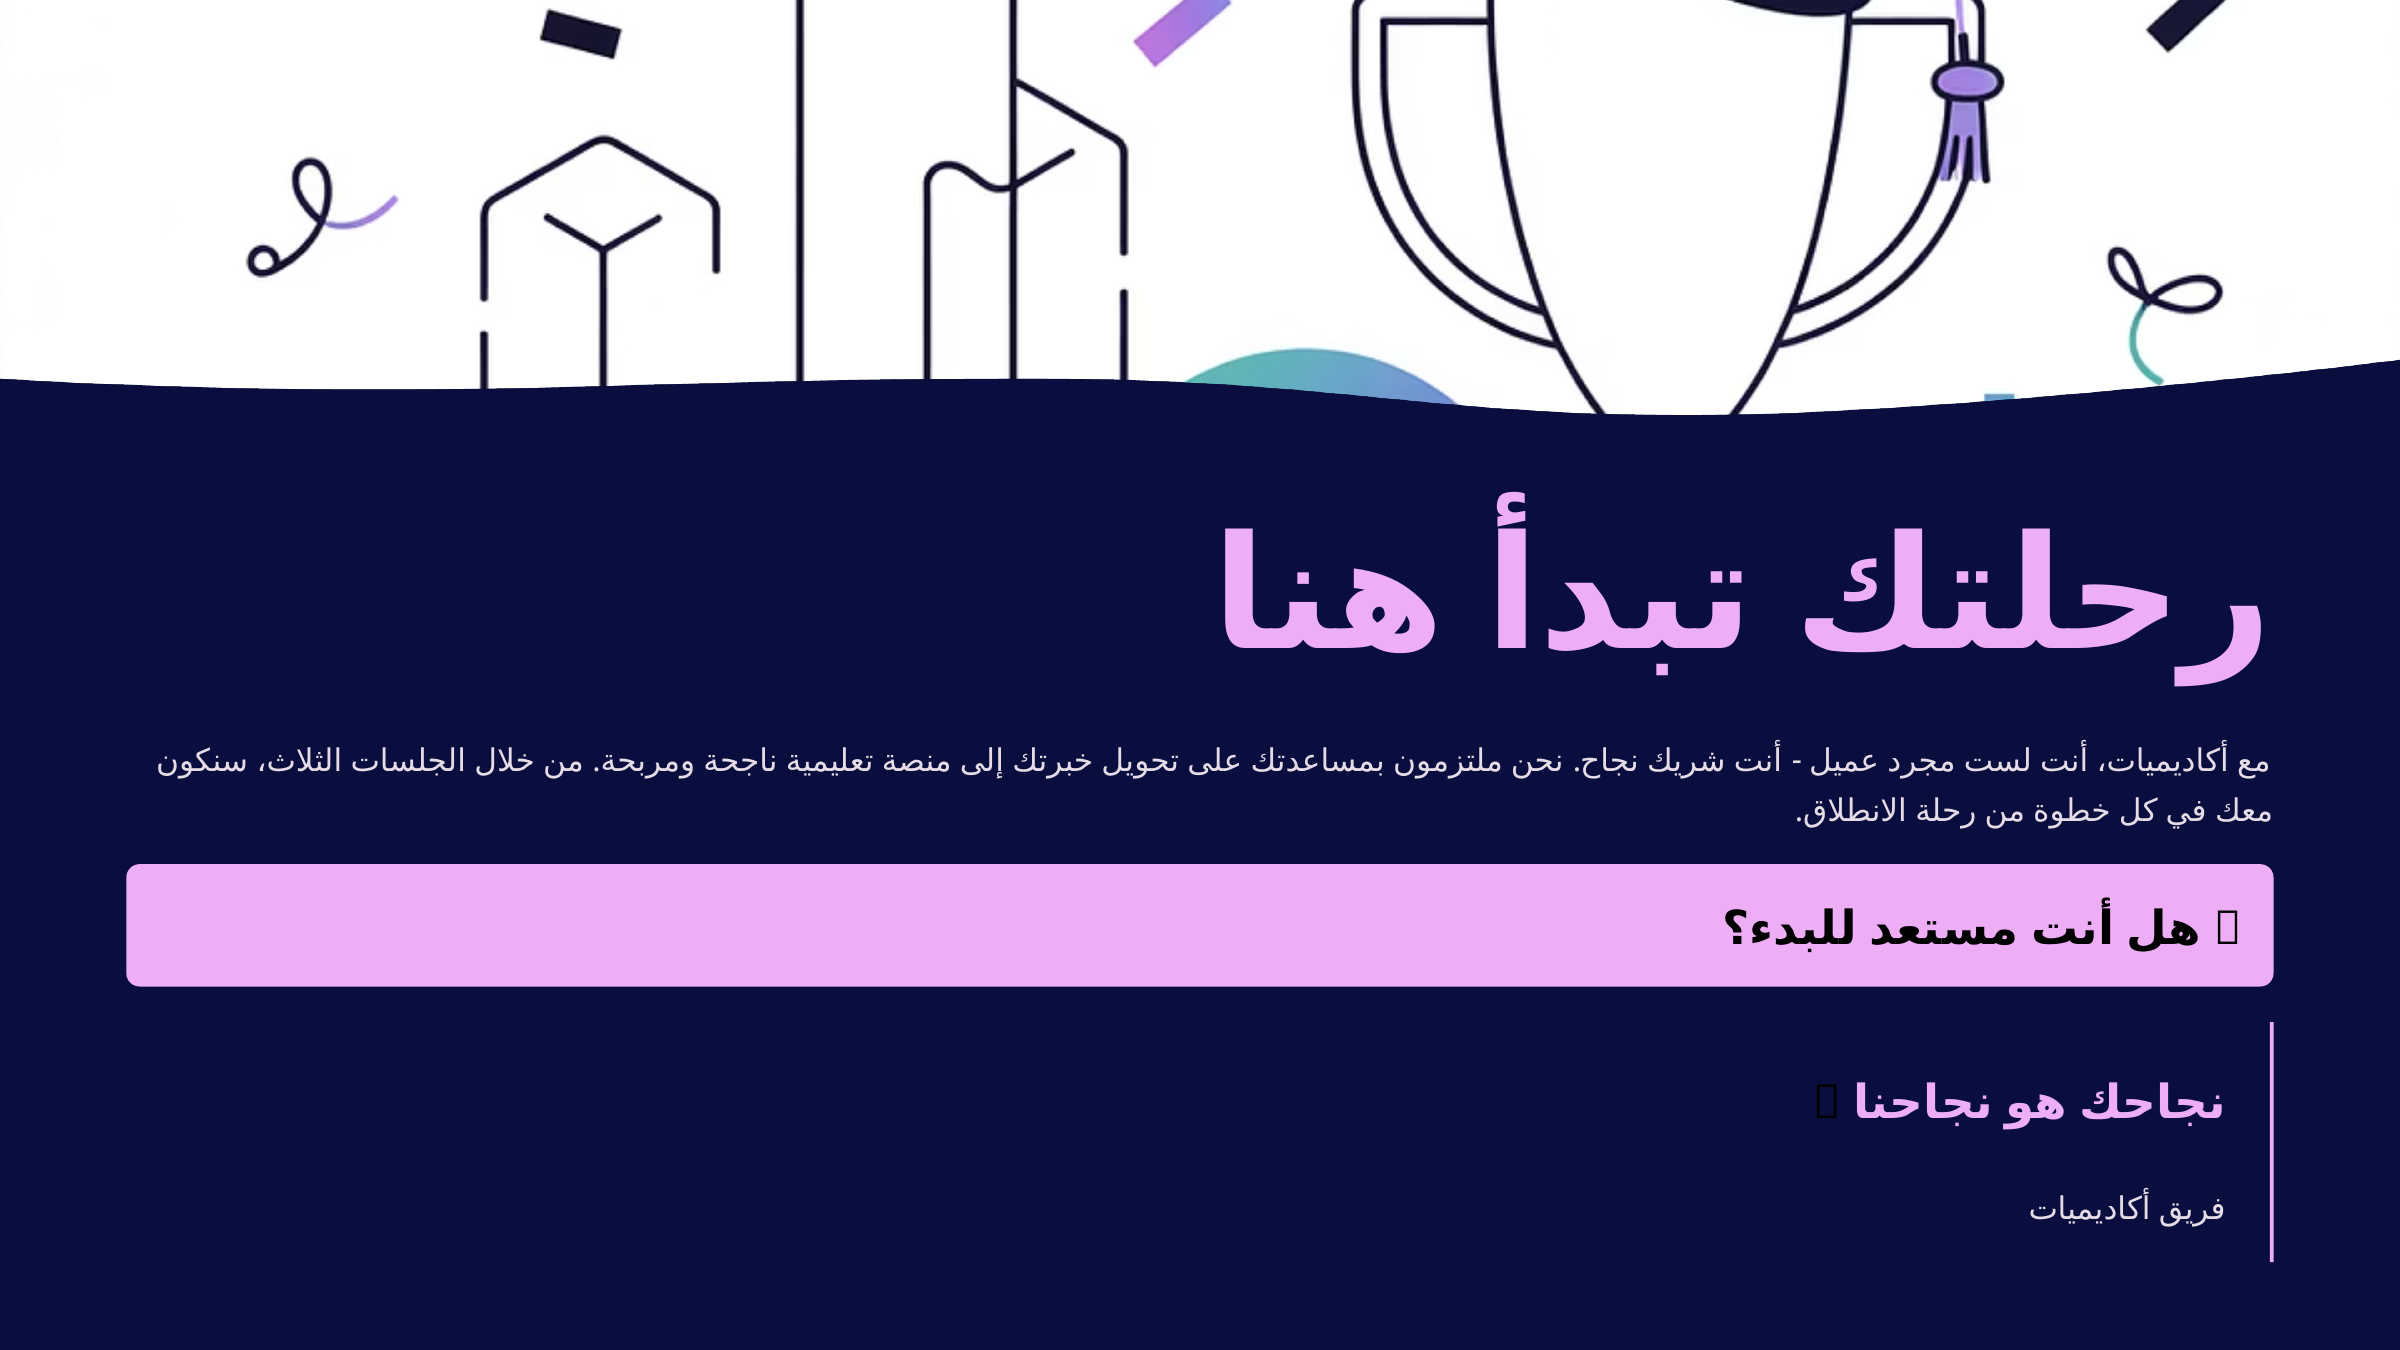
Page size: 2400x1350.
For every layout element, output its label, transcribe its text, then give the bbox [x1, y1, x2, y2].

text_box نجاحك هو نجاحنا 🎓 [1752, 1069, 2227, 1129]
text_box 🚀 هل أنت مستعد للبدء؟ [1762, 895, 2242, 955]
text_box فريق أكاديميات [126, 1176, 2227, 1227]
text_box مع أكاديميات، أنت لست مجرد عميل - أنت شريك نجاح. نحن ملتزمون بمساعدتك على تحويل خبرتك إلى منصة تعليمية ناجحة ومربحة. من خلال الجلسات الثلاث، سنكون معك في كل خطوة من رحلة الانطلاق. [126, 727, 2274, 829]
text_box رحلتك تبدأ هنا [693, 482, 2274, 681]
picture [0, 0, 2400, 415]
text_box [126, 864, 2274, 987]
text_box [2269, 1022, 2274, 1263]
